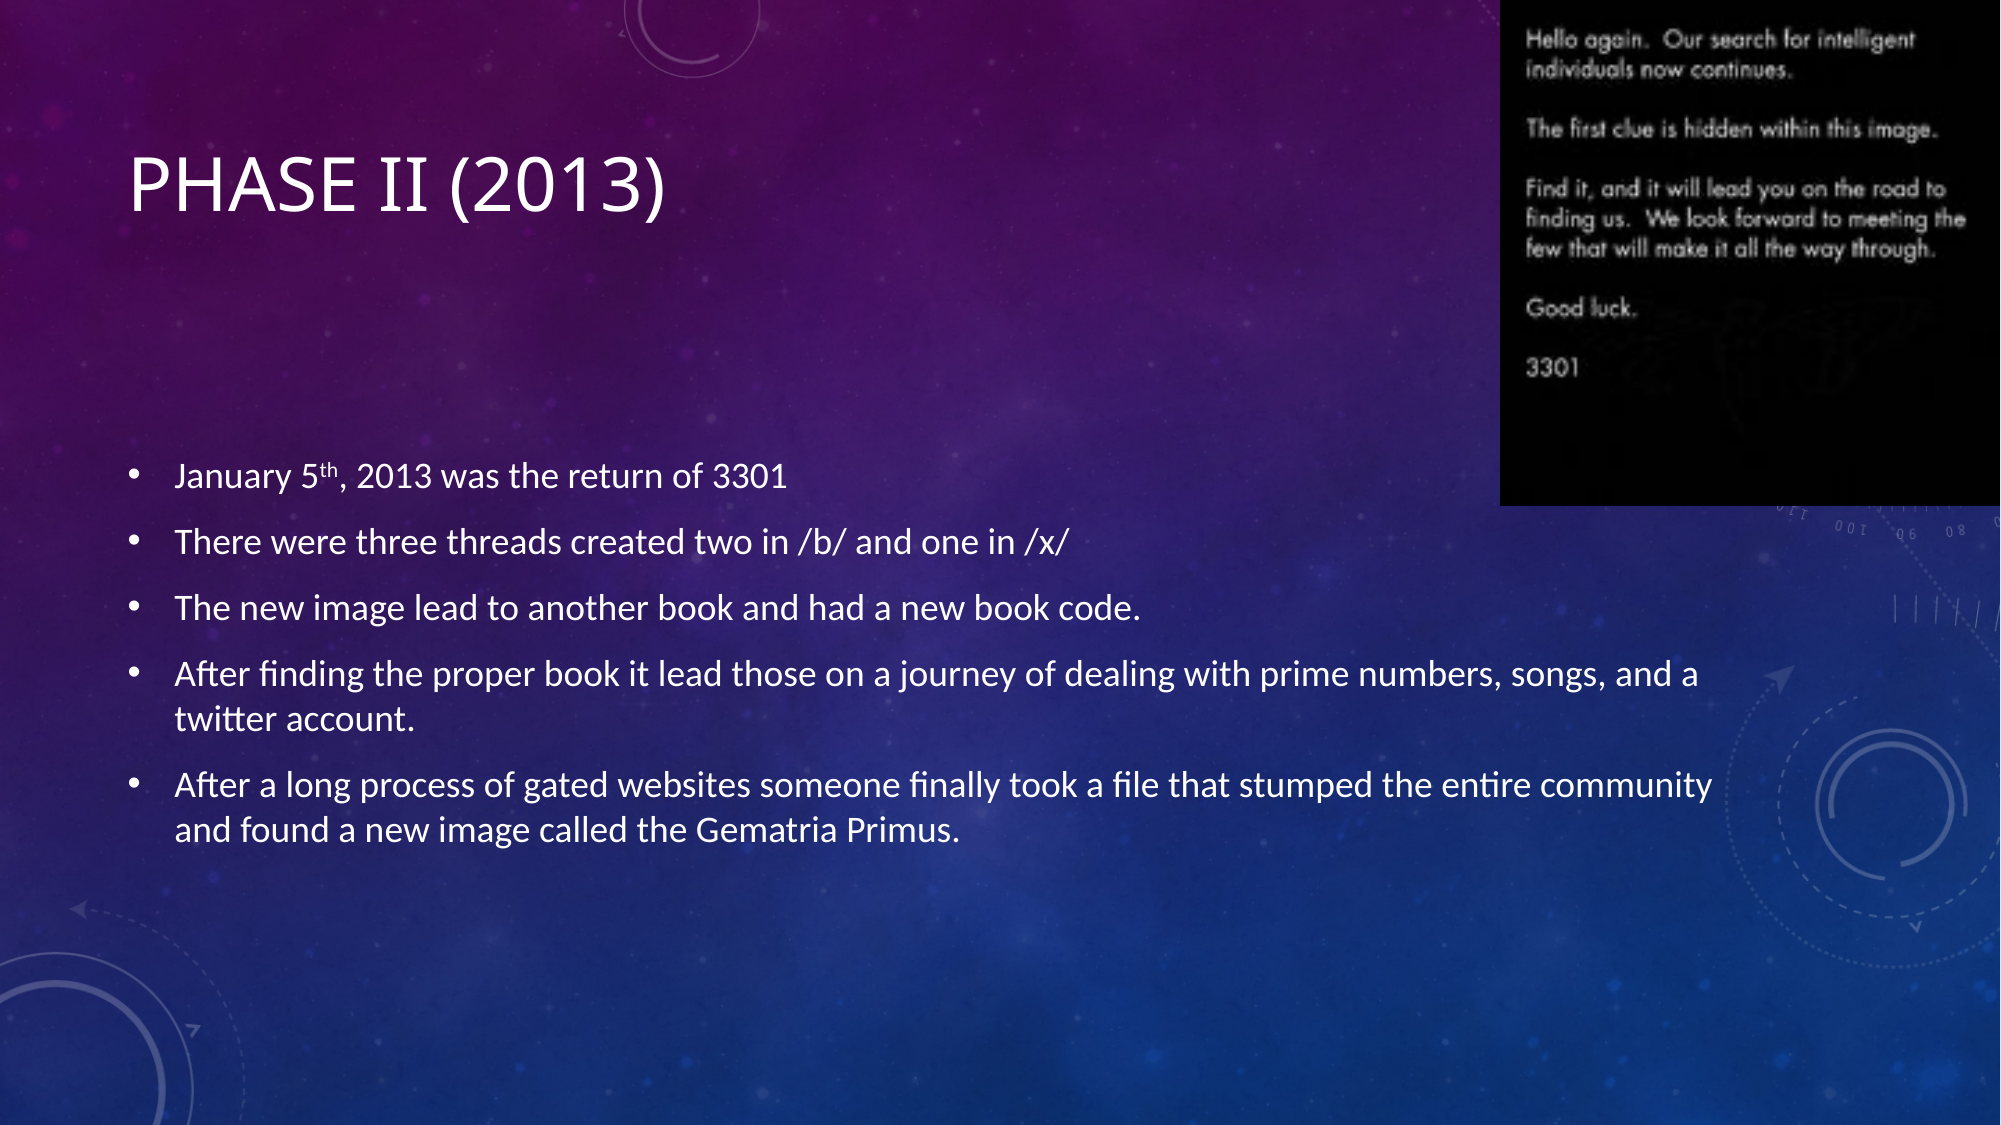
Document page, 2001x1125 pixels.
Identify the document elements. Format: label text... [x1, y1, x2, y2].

title Phase II (2013) [112, 62, 1493, 301]
picture [0, 0, 2001, 1125]
list January 5th, 2013 was the return of 3301 There were three threads created two in /b/ and one in /x/ The new image lead to another book and had a new book code. After finding the proper book it lead those on a journey of dealing with prime numbers, songs, and a twitter account. After a long process of gated websites someone finally took a file that stumped the entire community and found a new image called the Gematria Primus. [112, 351, 1775, 950]
